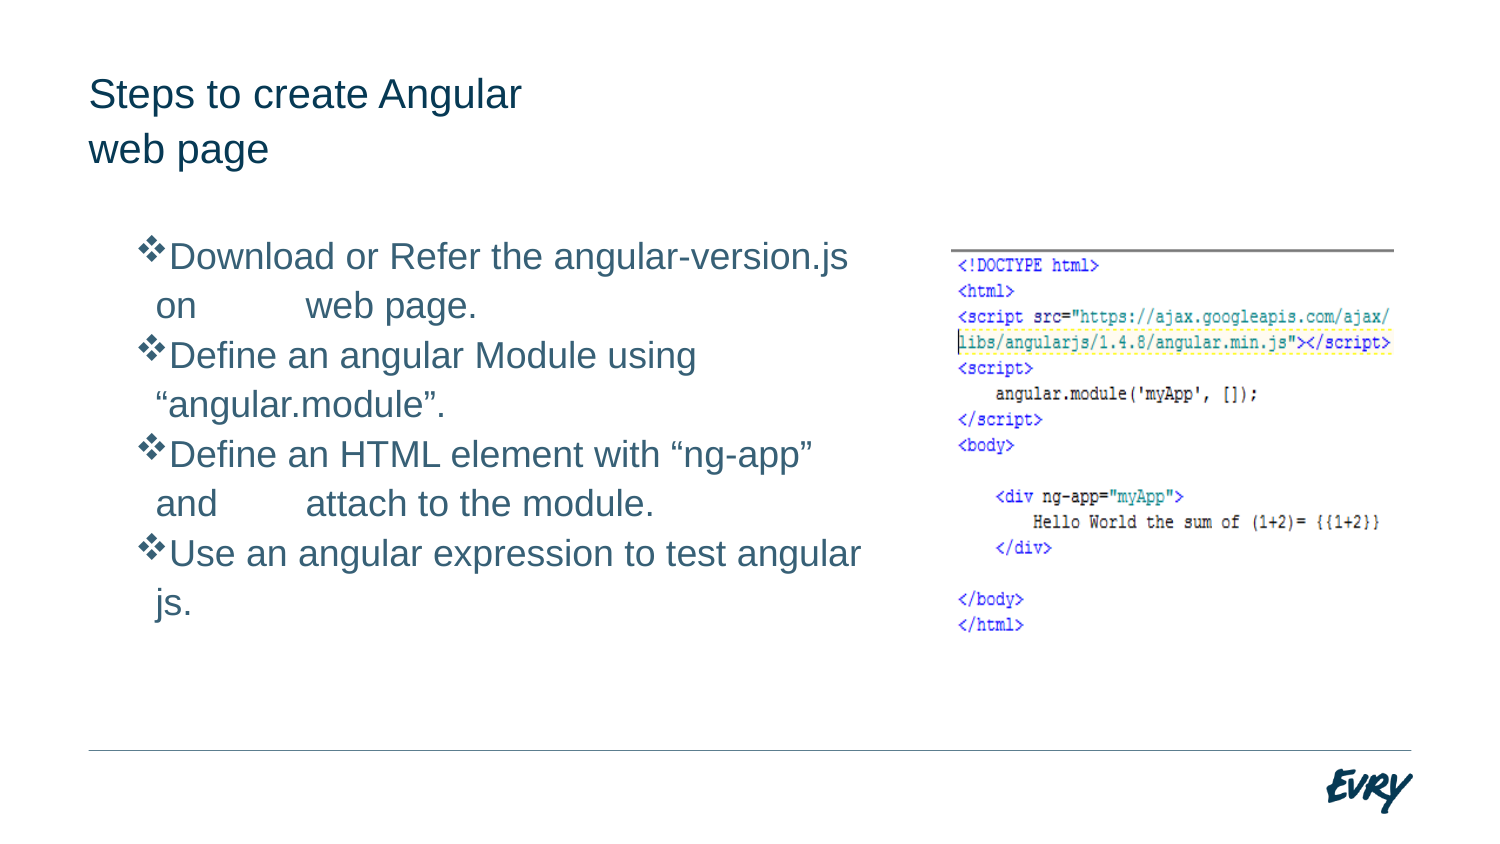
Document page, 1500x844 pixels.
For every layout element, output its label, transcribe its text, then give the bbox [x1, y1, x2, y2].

picture [1376, 779, 1383, 785]
picture [1326, 768, 1413, 814]
title Steps to create Angular web page [88, 62, 556, 227]
list Download or Refer the angular-version.js on web page. Define an angular Module using “angular.module”. Define an HTML element with “ng-app” and attach to the module. Use an angular expression to test angular js. [134, 227, 870, 723]
picture [951, 249, 1394, 655]
picture [1388, 779, 1413, 814]
